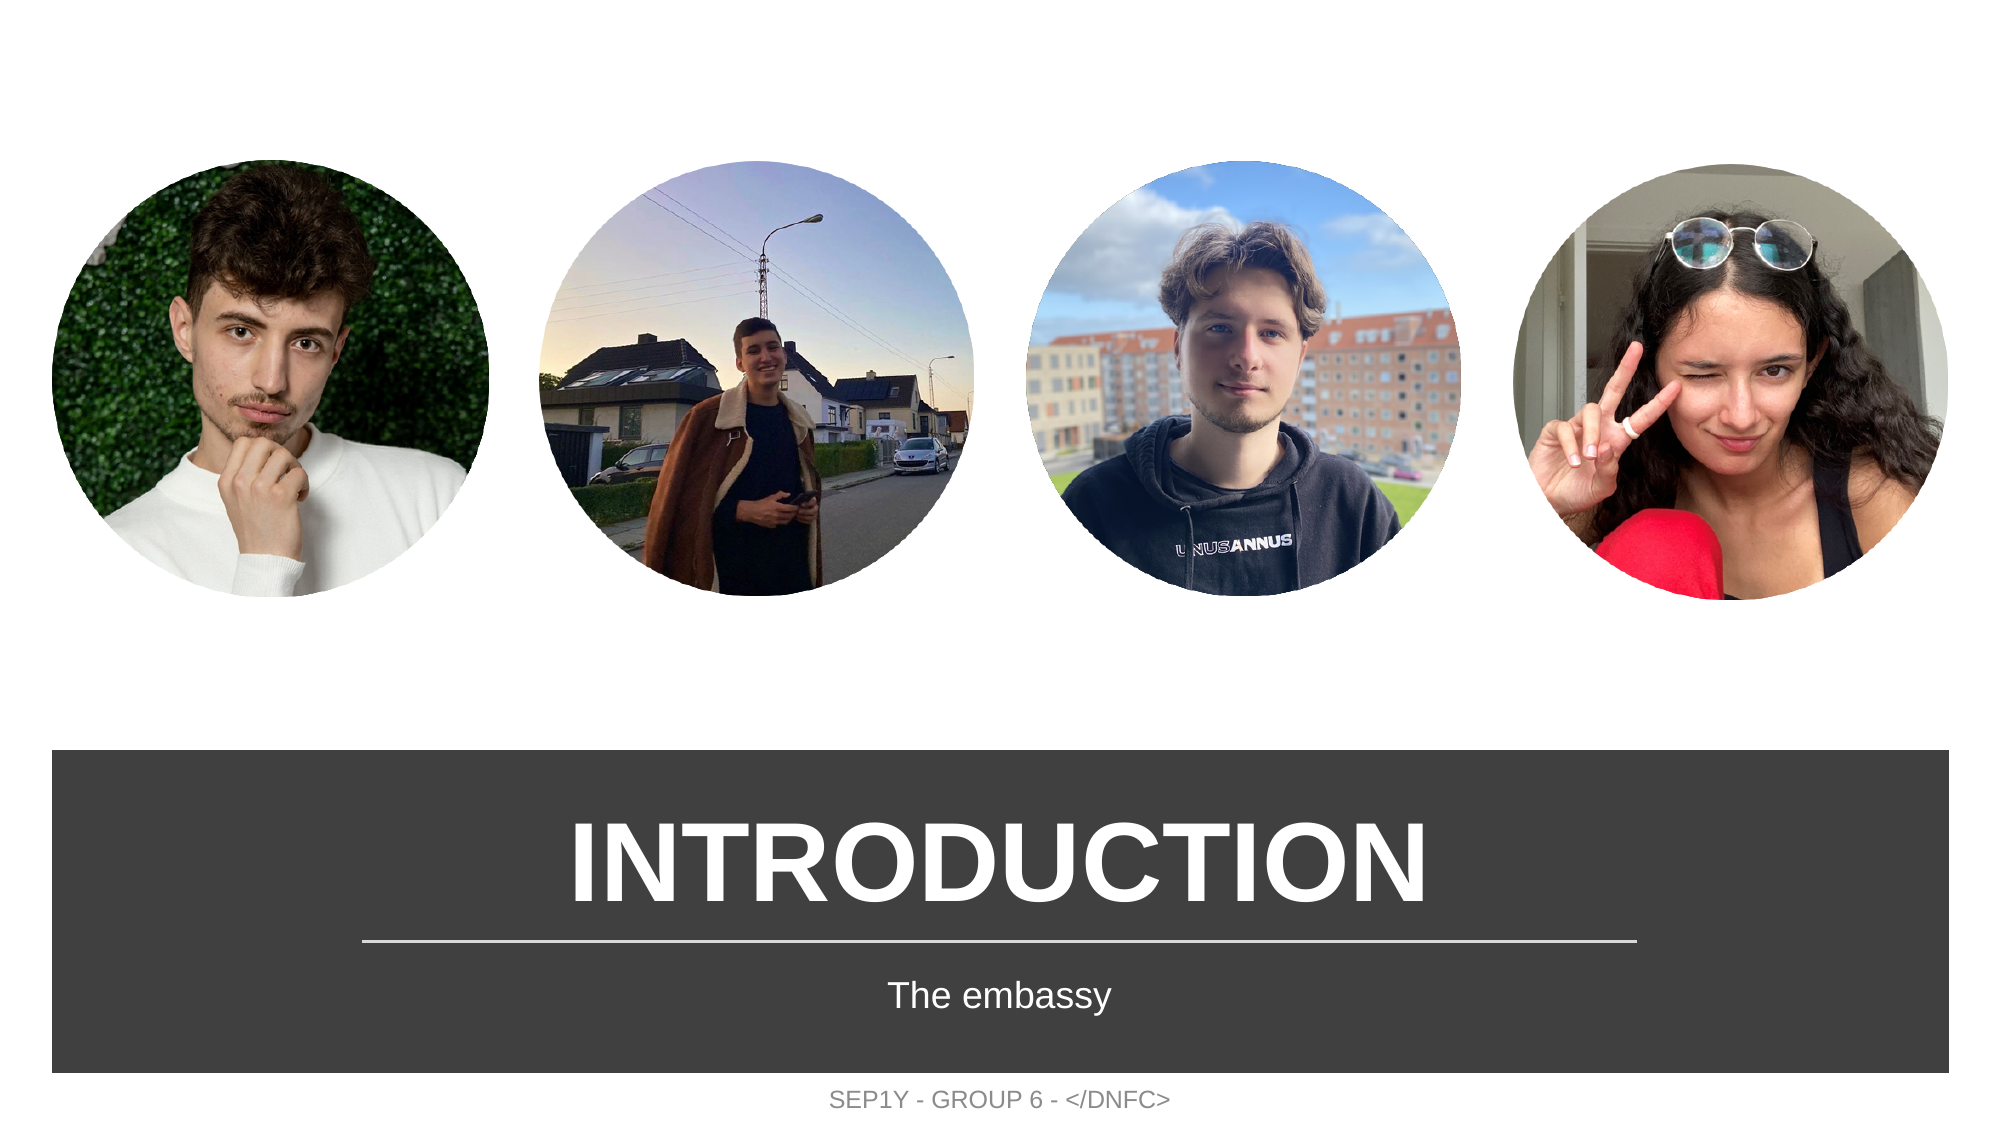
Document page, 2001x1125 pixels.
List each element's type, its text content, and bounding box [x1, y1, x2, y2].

picture [1026, 161, 1461, 596]
text_box [25, 36, 1974, 708]
text_box The embassy [849, 964, 1150, 1024]
title INTRODUCTION [86, 780, 1914, 933]
text_box [61, 759, 1939, 1064]
footer SEP1Y - GROUP 6 - </DNFC> [662, 1069, 1338, 1125]
picture [52, 160, 489, 597]
picture [1513, 164, 1948, 600]
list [539, 161, 974, 596]
